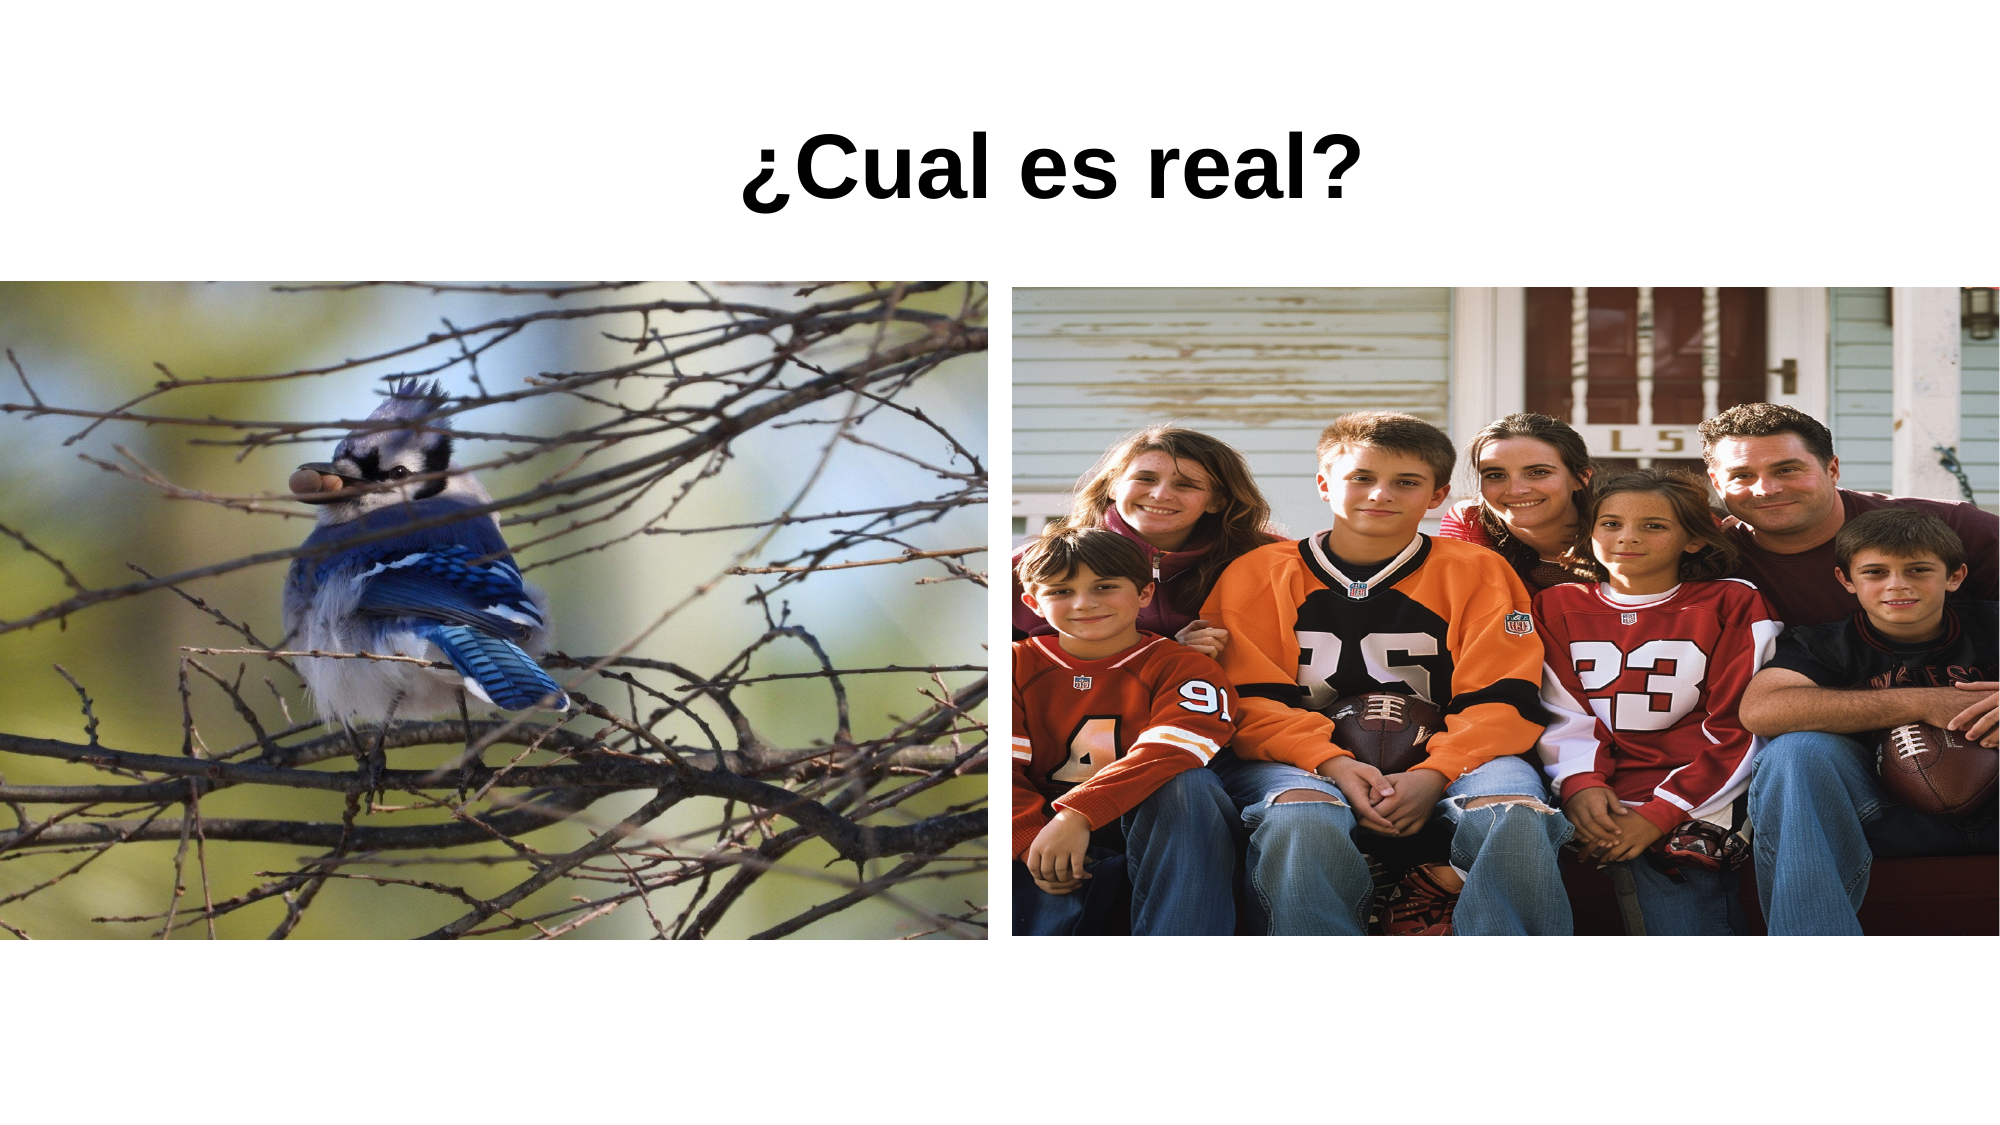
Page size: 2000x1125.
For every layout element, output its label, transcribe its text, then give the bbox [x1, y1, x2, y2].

picture [0, 281, 988, 940]
title ¿Cual es real? [242, 59, 1862, 278]
picture [1012, 287, 2000, 936]
